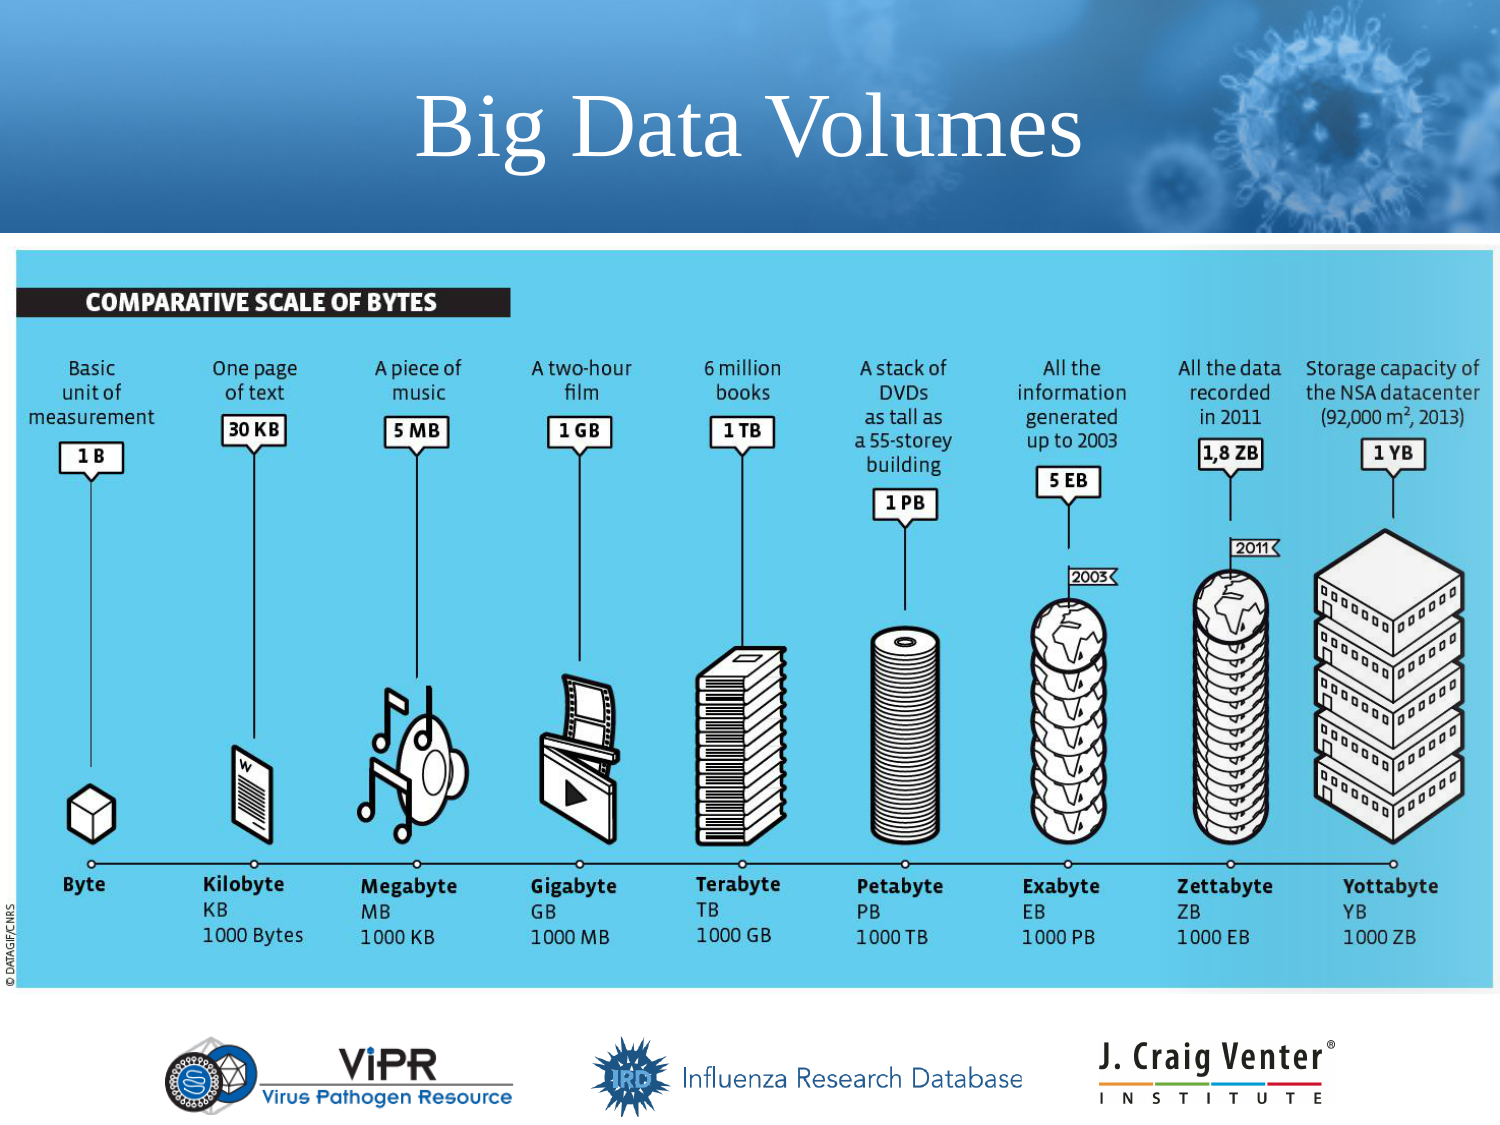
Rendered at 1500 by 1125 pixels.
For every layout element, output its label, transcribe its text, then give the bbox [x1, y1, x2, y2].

picture [0, 243, 1500, 994]
title Big Data Volumes [75, 45, 1425, 196]
picture [0, 0, 1500, 233]
picture [1099, 1040, 1335, 1104]
